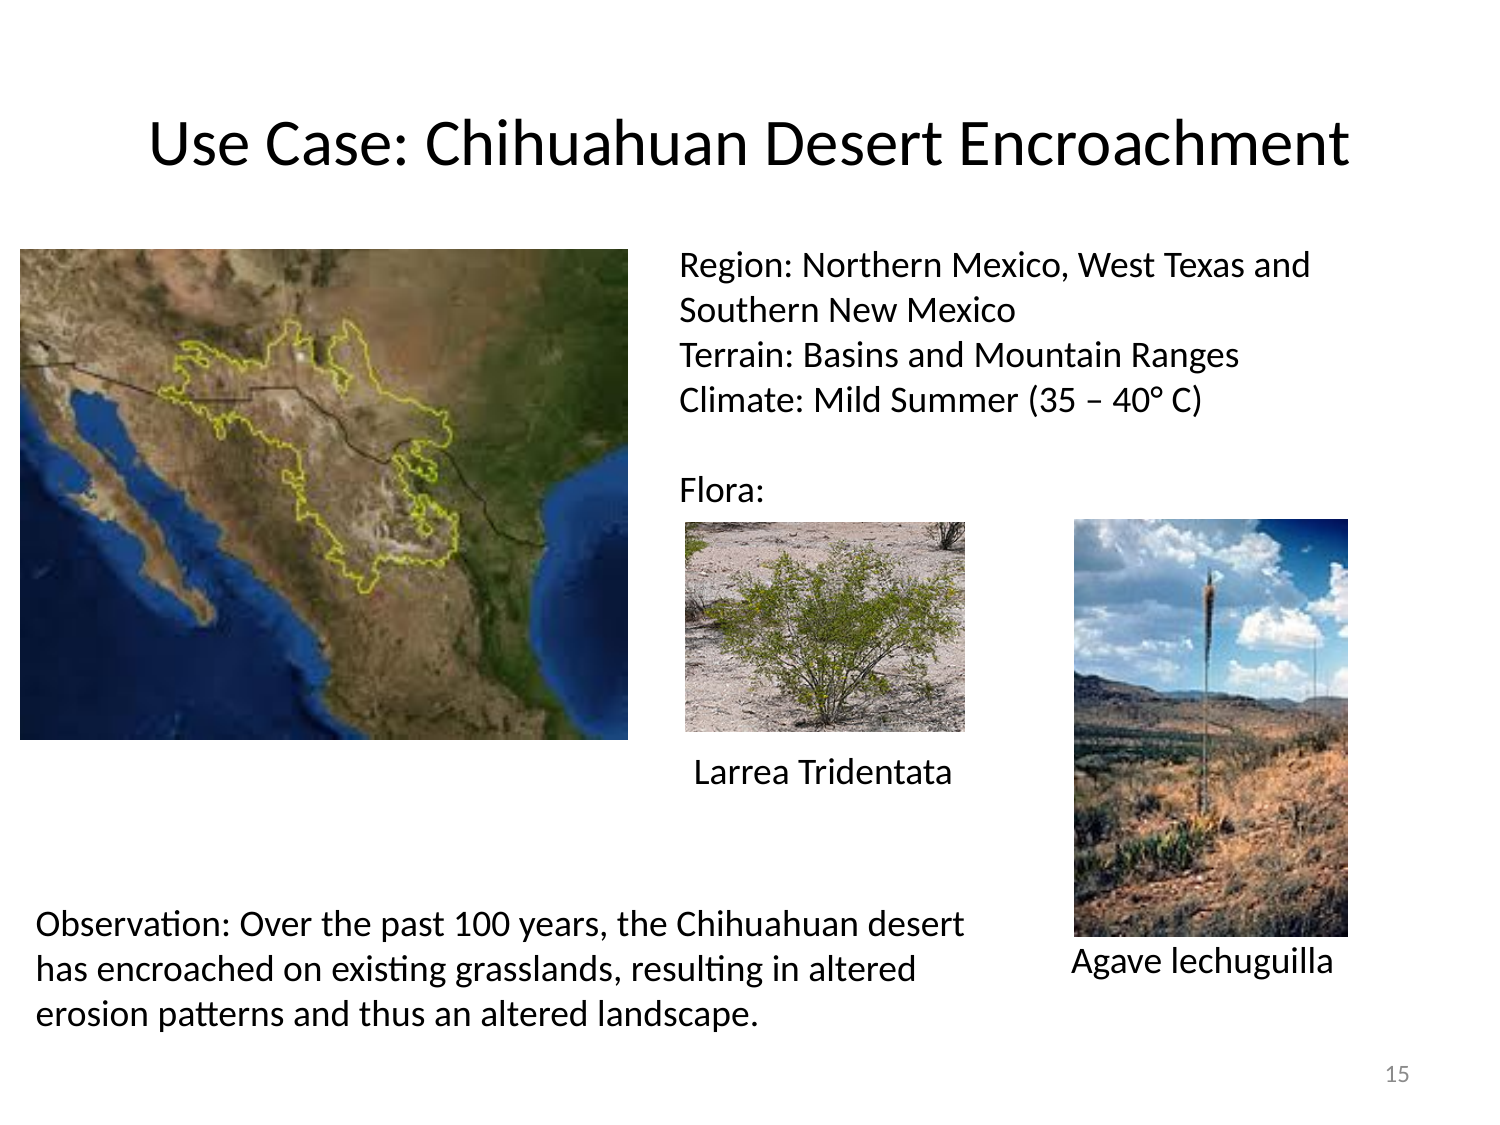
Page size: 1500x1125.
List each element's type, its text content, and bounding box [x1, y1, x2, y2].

picture [1074, 519, 1349, 937]
text_box Larrea Tridentata [679, 739, 984, 800]
title Use Case: Chihuahuan Desert Encroachment [75, 45, 1425, 233]
text_box Agave lechuguilla [1056, 929, 1407, 989]
text_box Region: Northern Mexico, West Texas and Southern New Mexico Terrain: Basins and Mountain Ranges Climate: Mild Summer (35 – 40° C) Flora: [664, 232, 1425, 518]
text_box Observation: Over the past 100 years, the Chihuahuan desert has encroached on existing grasslands, resulting in altered erosion patterns and thus an altered landscape. [20, 891, 1042, 1041]
slide_number 15 [1074, 1042, 1425, 1103]
picture [685, 521, 965, 733]
picture [20, 248, 628, 740]
